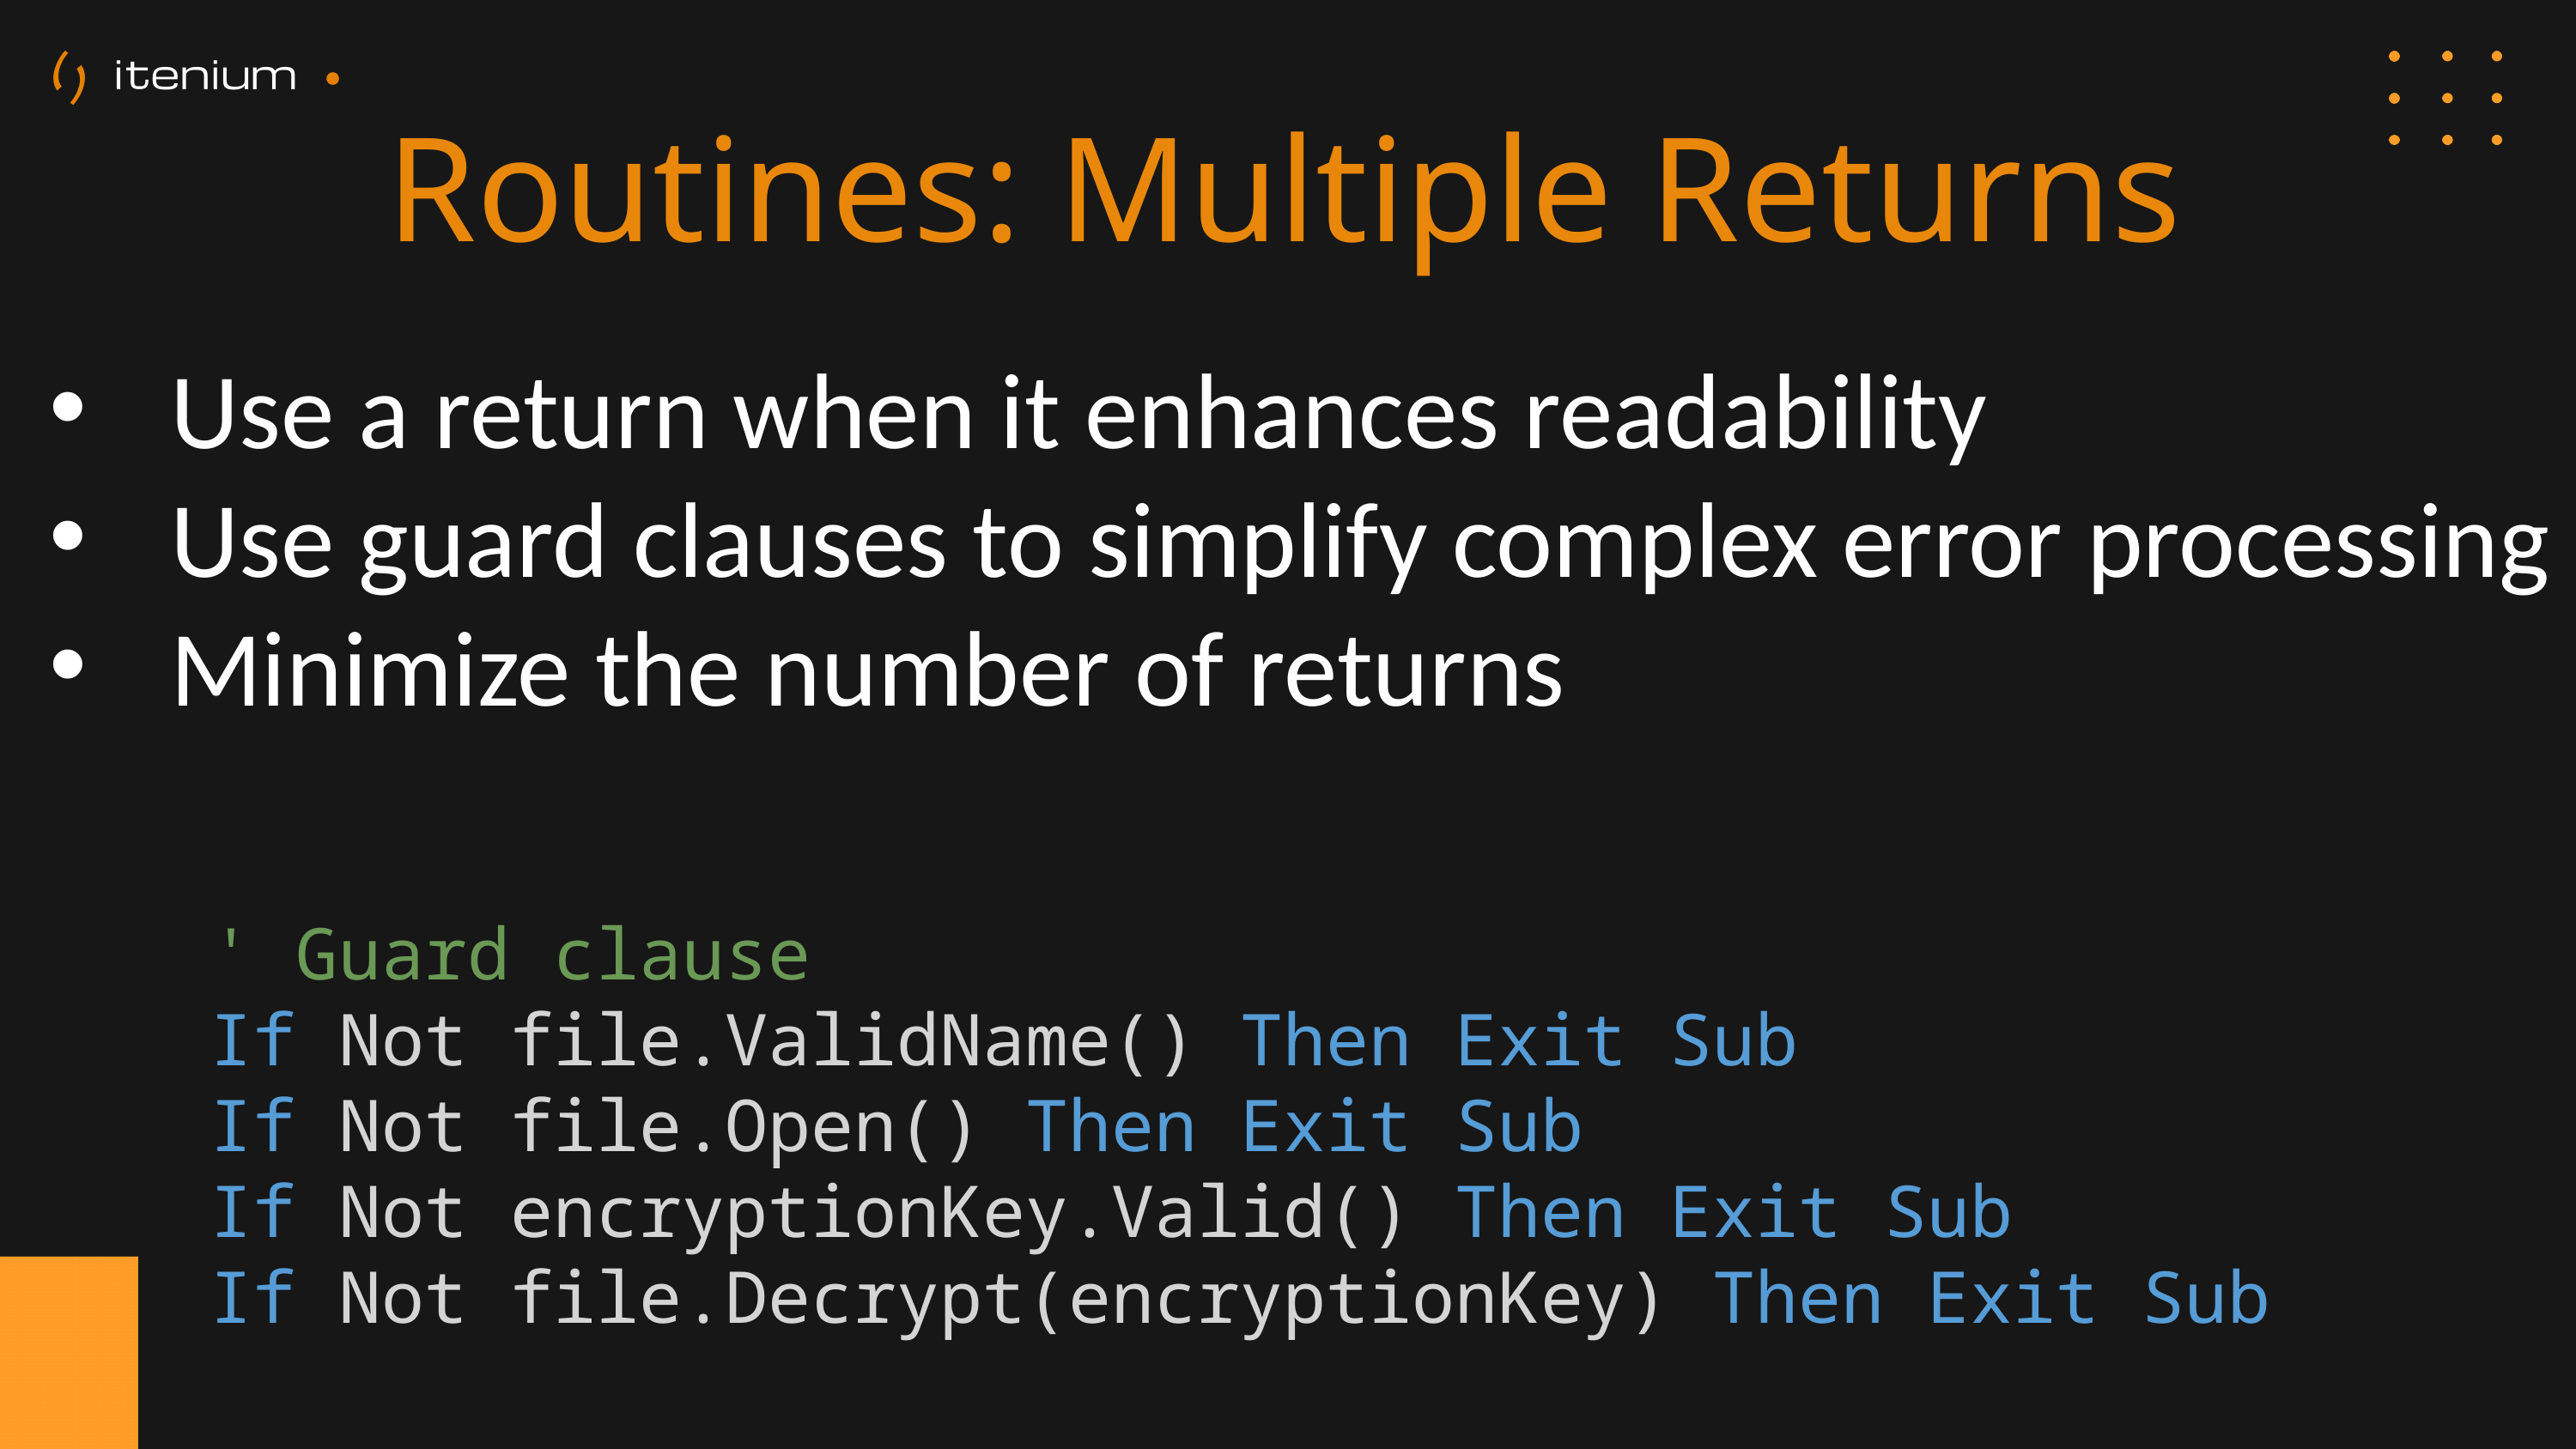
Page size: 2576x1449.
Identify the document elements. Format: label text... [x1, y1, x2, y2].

picture [34, 33, 360, 121]
picture [0, 1256, 139, 1449]
text_box Use a return when it enhances readability Use guard clauses to simplify complex error processing Minimize the number of returns [36, 334, 2576, 734]
text_box Routines: Multiple Returns [0, 97, 2572, 271]
text_box ' Guard clause If Not file.ValidName() Then Exit Sub If Not file.Open() Then Exit Sub If Not encryptionKey.Valid() Then Exit Sub If Not file.Decrypt(encryptionKey) Then Exit Sub [197, 901, 2572, 1344]
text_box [2389, 51, 2502, 145]
